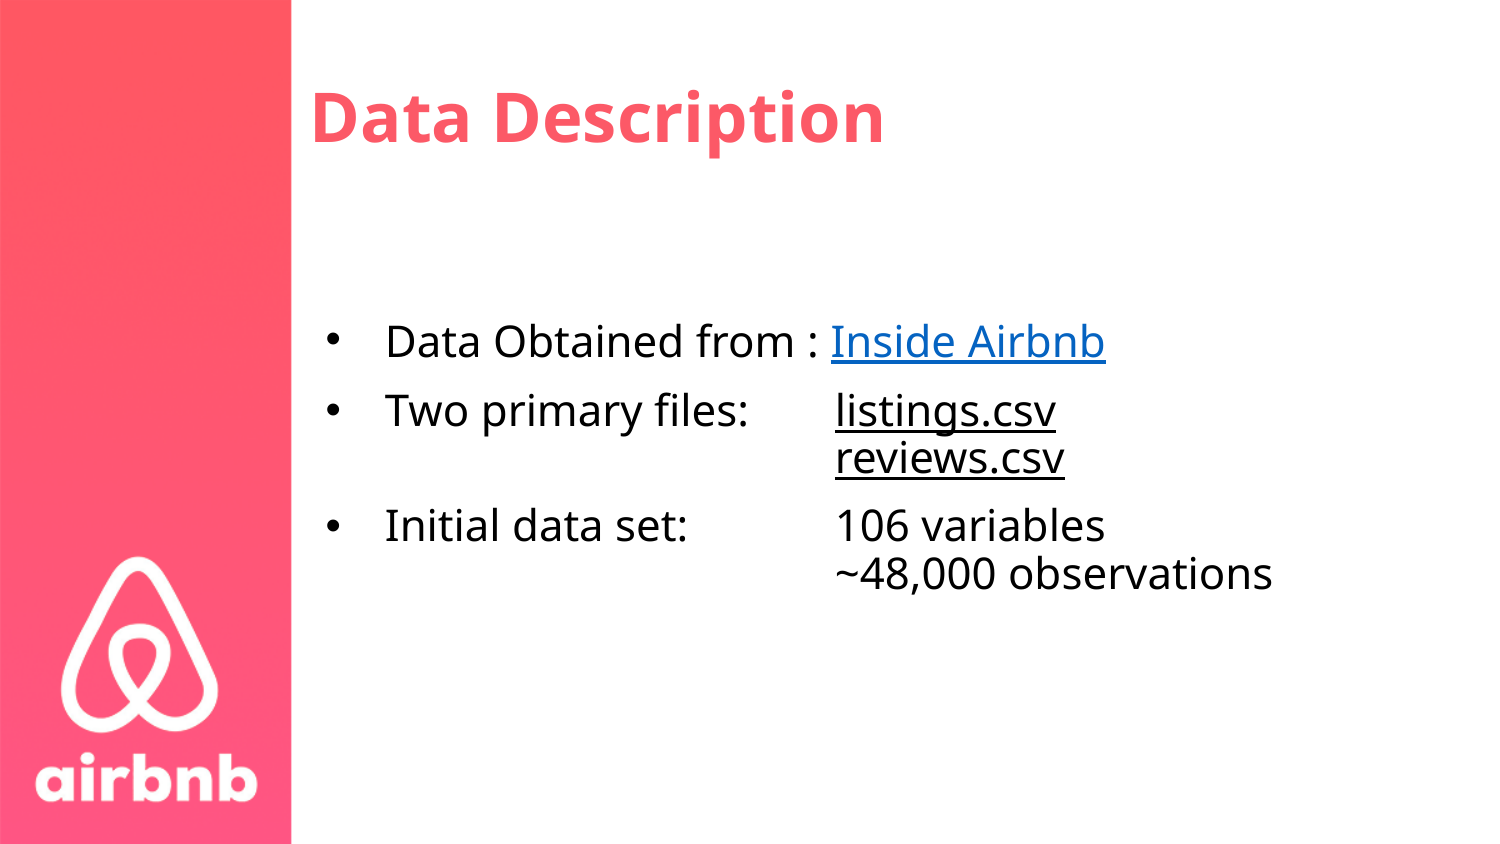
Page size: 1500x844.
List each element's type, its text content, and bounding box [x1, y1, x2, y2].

picture [0, 0, 1500, 844]
title Data Description [298, 72, 1449, 167]
list Data Obtained from : Inside Airbnb Two primary files: listings.csv reviews.csv Initial data set: 106 variables ~48,000 observations [298, 176, 1488, 737]
